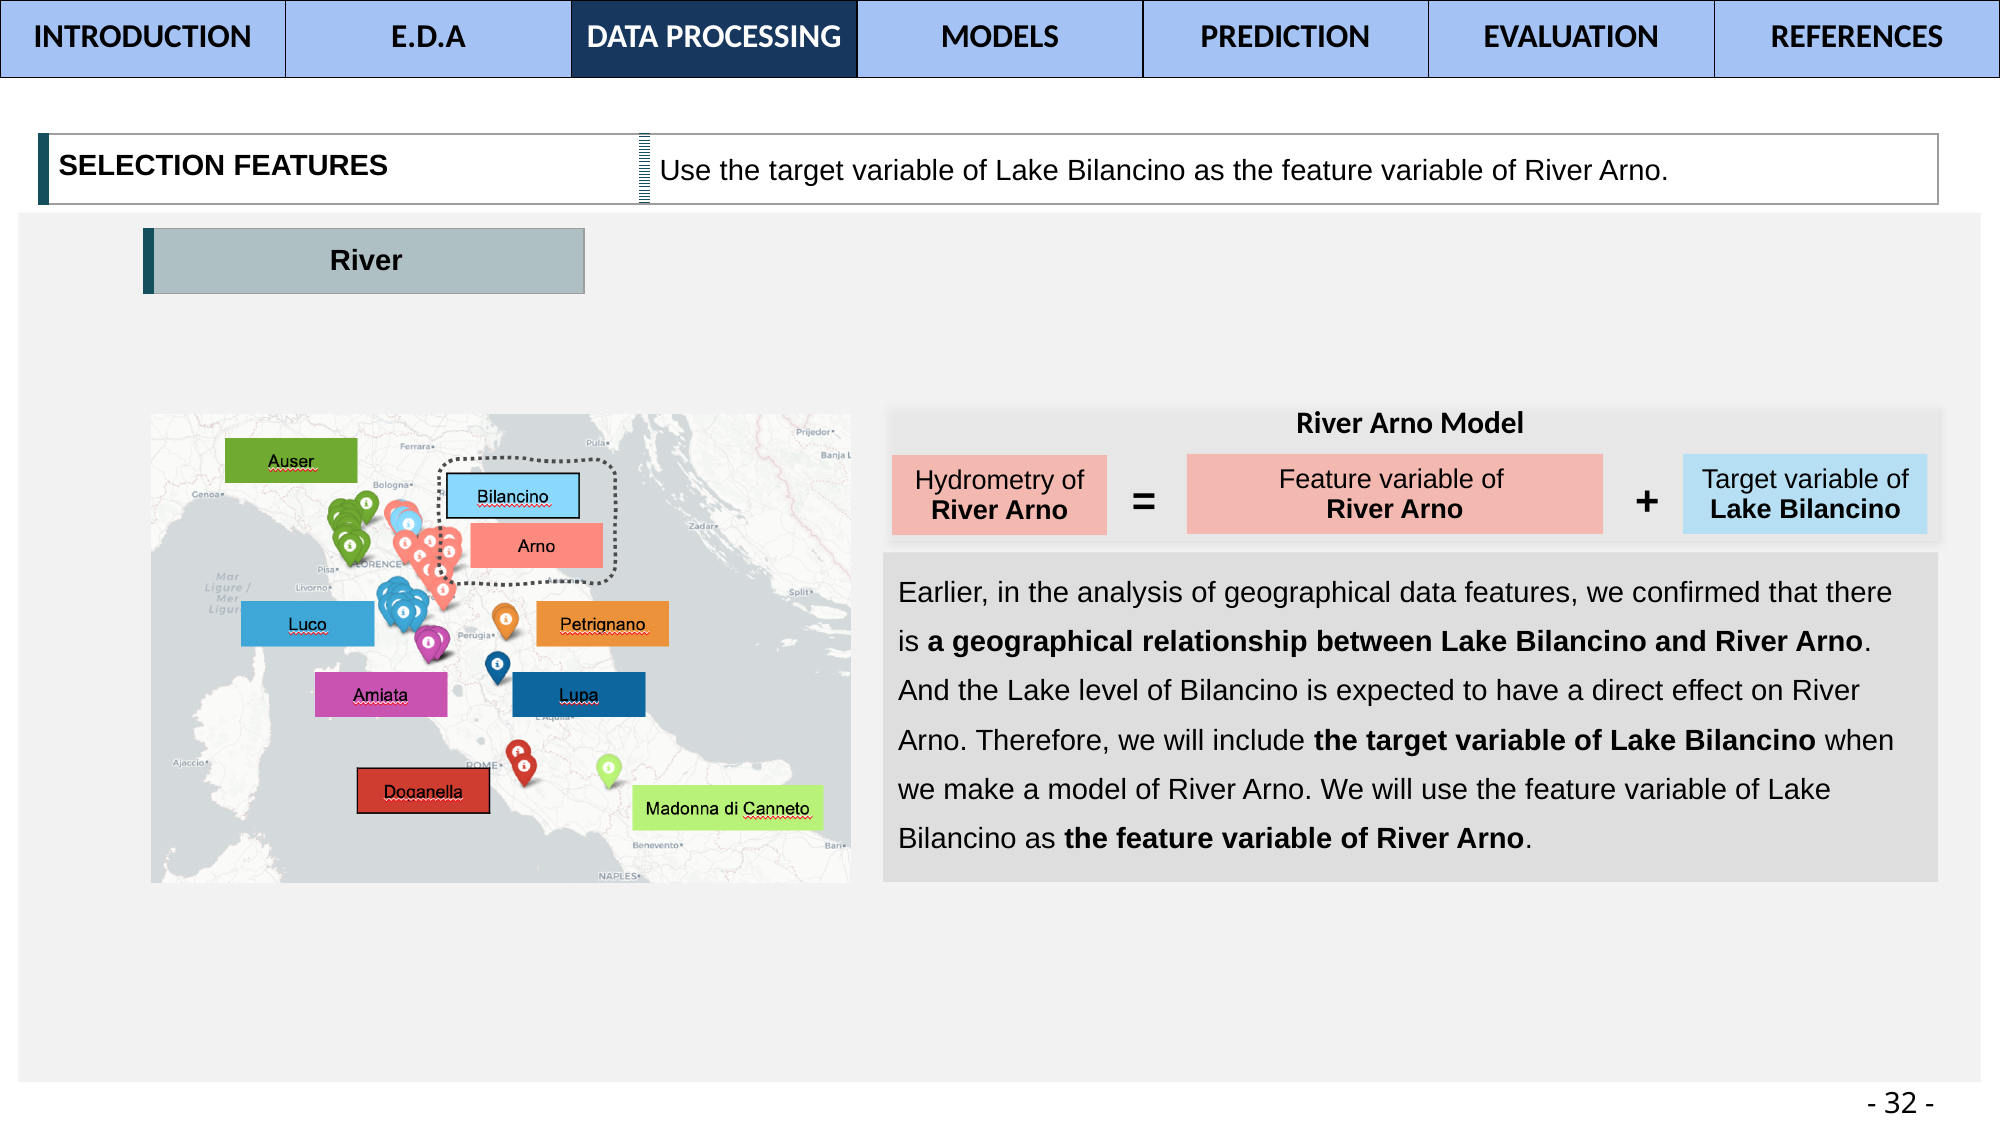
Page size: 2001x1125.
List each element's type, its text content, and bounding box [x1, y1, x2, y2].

text_box [18, 212, 1981, 1083]
table_header Feature variable of River Arno [1187, 454, 1603, 534]
text_box - 32 - [1852, 1076, 2000, 1125]
table_header River [154, 229, 583, 293]
table_header = [1114, 462, 1175, 539]
table_header DATA PROCESSING [572, 1, 856, 77]
table_header Earlier, in the analysis of geographical data features, we confirmed that there is a geographical relationship between Lake Bilancino and River Arno. And the Lake level of Bilancino is expected to have a direct effect on River Arno. Therefore, we will include the target variable of Lake Bilancino when we make a model of River Arno. We will use the feature variable of Lake Bilancino as the feature variable of River Arno. [883, 552, 1938, 882]
table_header INTRODUCTION [1, 1, 285, 77]
picture [151, 414, 852, 884]
table_header E.D.A [286, 1, 571, 77]
table_header MODELS [858, 1, 1142, 77]
table_header SELECTION FEATURES [49, 135, 645, 203]
table_header Use the target variable of Lake Bilancino as the feature variable of River Arno. [645, 135, 1937, 203]
table_header REFERENCES [1715, 1, 1999, 77]
table_header Target variable of Lake Bilancino [1683, 454, 1927, 534]
table_header EVALUATION [1429, 1, 1714, 77]
table_header + [1615, 462, 1680, 539]
table_header PREDICTION [1144, 1, 1428, 77]
table_header River Arno Model [883, 405, 1938, 541]
table_header Hydrometry of River Arno [892, 455, 1107, 535]
